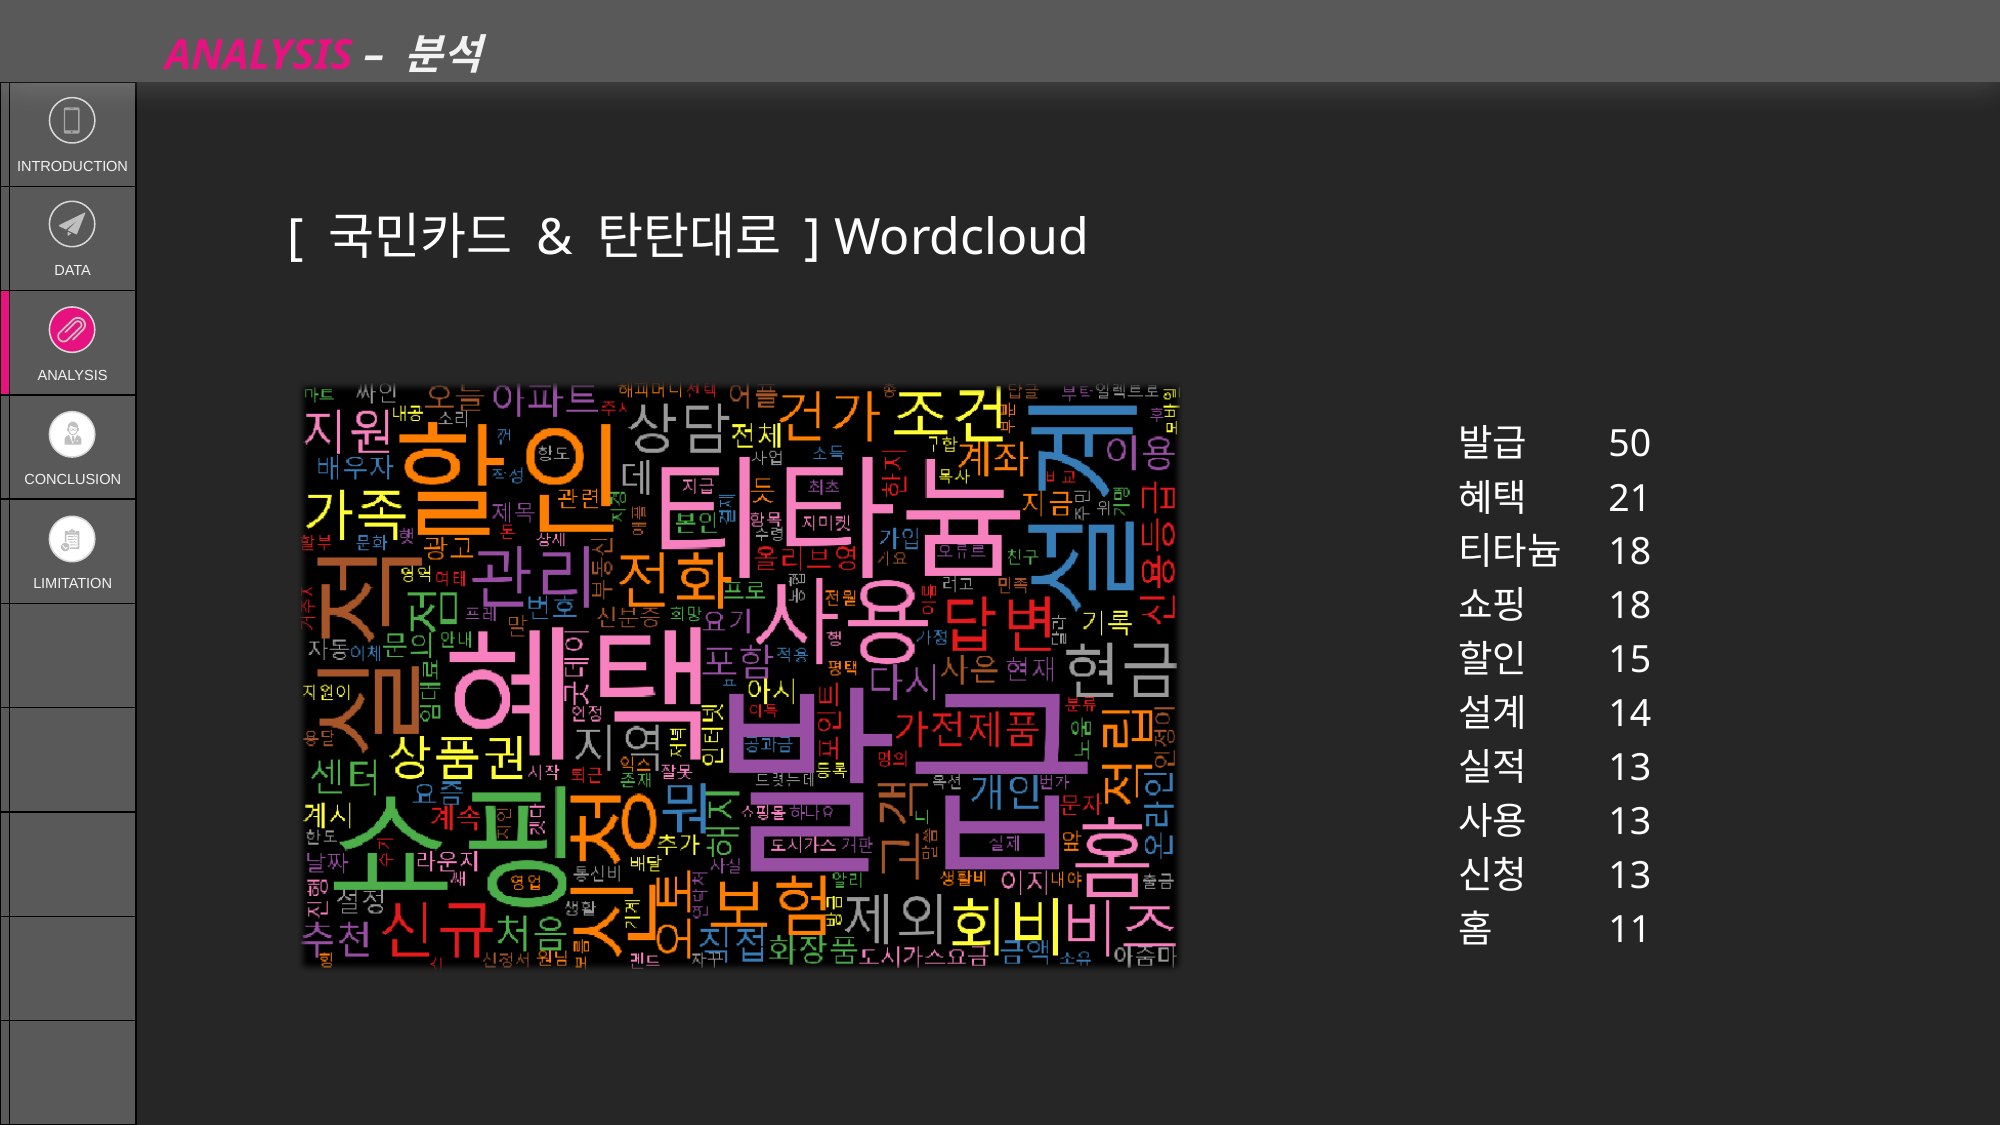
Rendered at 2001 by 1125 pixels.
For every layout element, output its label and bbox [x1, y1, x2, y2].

table_cell [10, 500, 135, 603]
table_cell [10, 813, 135, 916]
table_cell [10, 1021, 135, 1124]
text_box [49, 201, 95, 247]
table_cell [1, 1021, 9, 1124]
text_box [1443, 395, 1782, 866]
table_cell [1, 813, 9, 916]
table_cell [1, 917, 9, 1020]
text_box [259, 181, 1905, 318]
picture [297, 381, 1184, 973]
text_box [49, 516, 95, 562]
table_cell [10, 917, 135, 1020]
table_cell [10, 604, 135, 707]
table_cell [10, 396, 135, 498]
table_cell [10, 291, 135, 394]
table_cell [10, 187, 135, 290]
text_box [0, 0, 2000, 82]
table_cell [1, 291, 9, 394]
table_cell [1, 396, 9, 498]
text_box [49, 97, 95, 143]
table_cell [1, 187, 9, 290]
table_cell [1, 500, 9, 603]
table_cell [1, 604, 9, 707]
table_header [10, 83, 135, 186]
text_box [49, 411, 95, 458]
table_cell [10, 708, 135, 811]
text_box [49, 306, 95, 353]
table_header [1, 83, 9, 186]
table_cell [1, 708, 9, 811]
